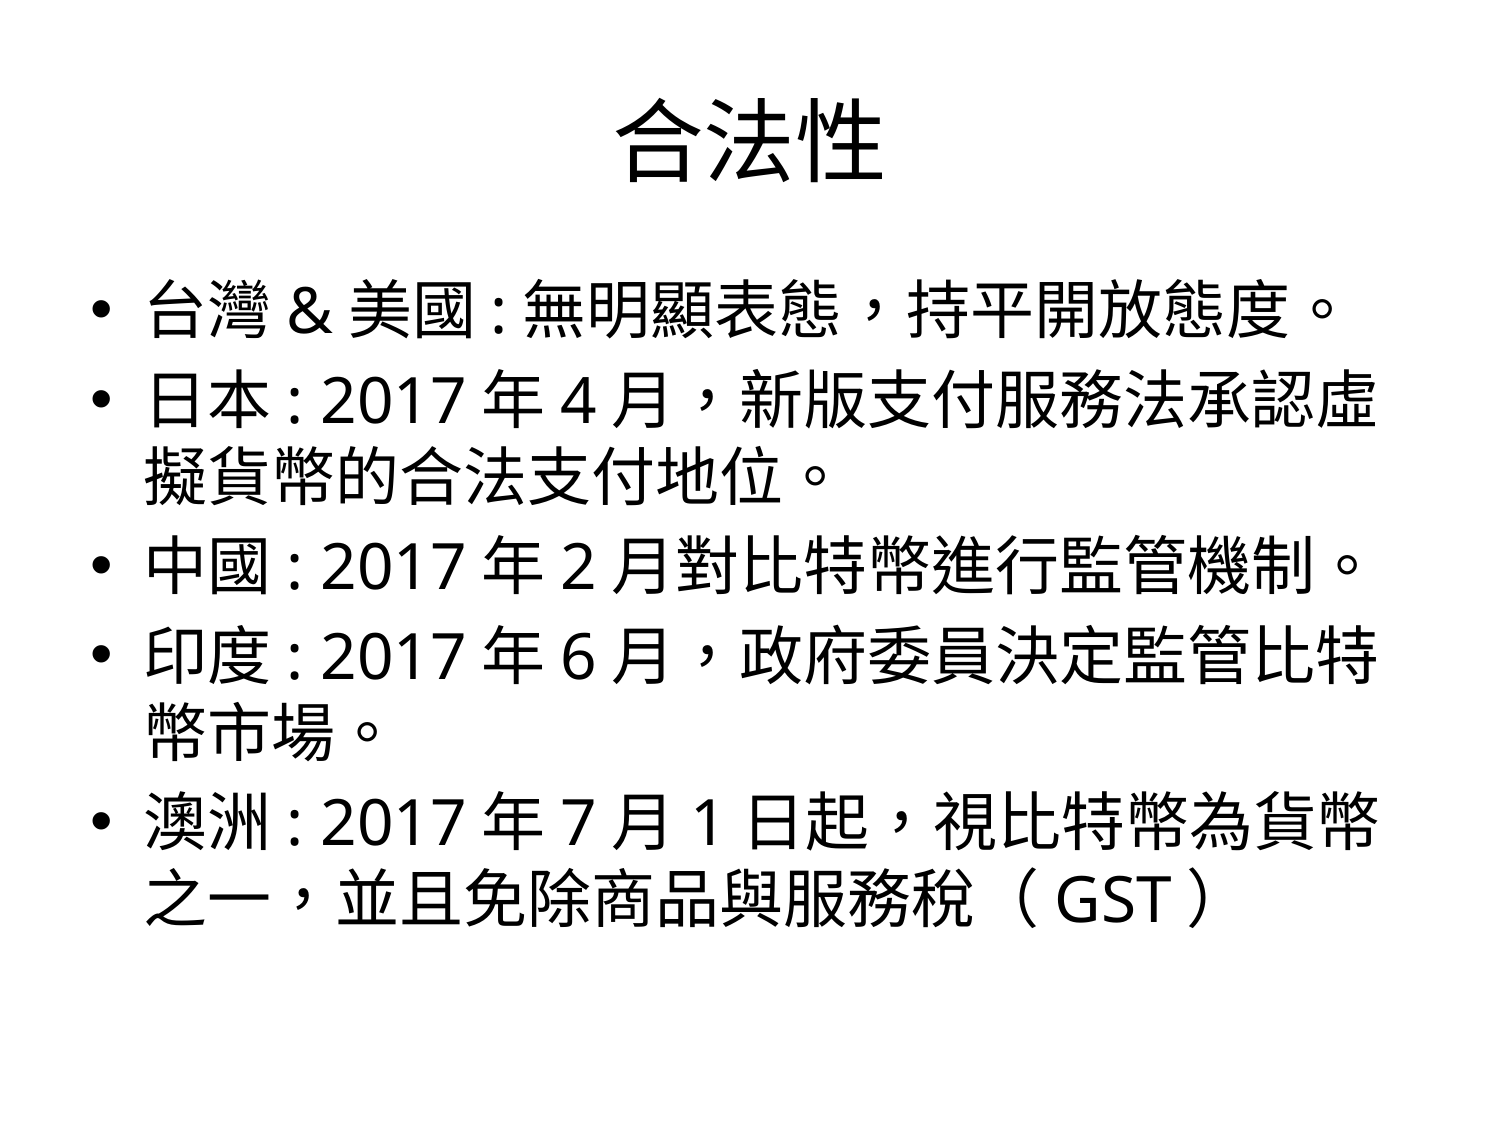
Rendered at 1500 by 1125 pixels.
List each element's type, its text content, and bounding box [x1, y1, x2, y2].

title 合法性 [75, 45, 1425, 233]
list 台灣&美國:無明顯表態，持平開放態度。 日本: 2017年4月，新版支付服務法承認虛擬貨幣的合法支付地位。 中國: 2017年2月對比特幣進行監管機制。 印度: 2017年6月，政府委員決定監管比特幣市場。 澳洲: 2017年7月1日起，視比特幣為貨幣之一，並且免除商品與服務稅（GST） [75, 262, 1425, 1005]
